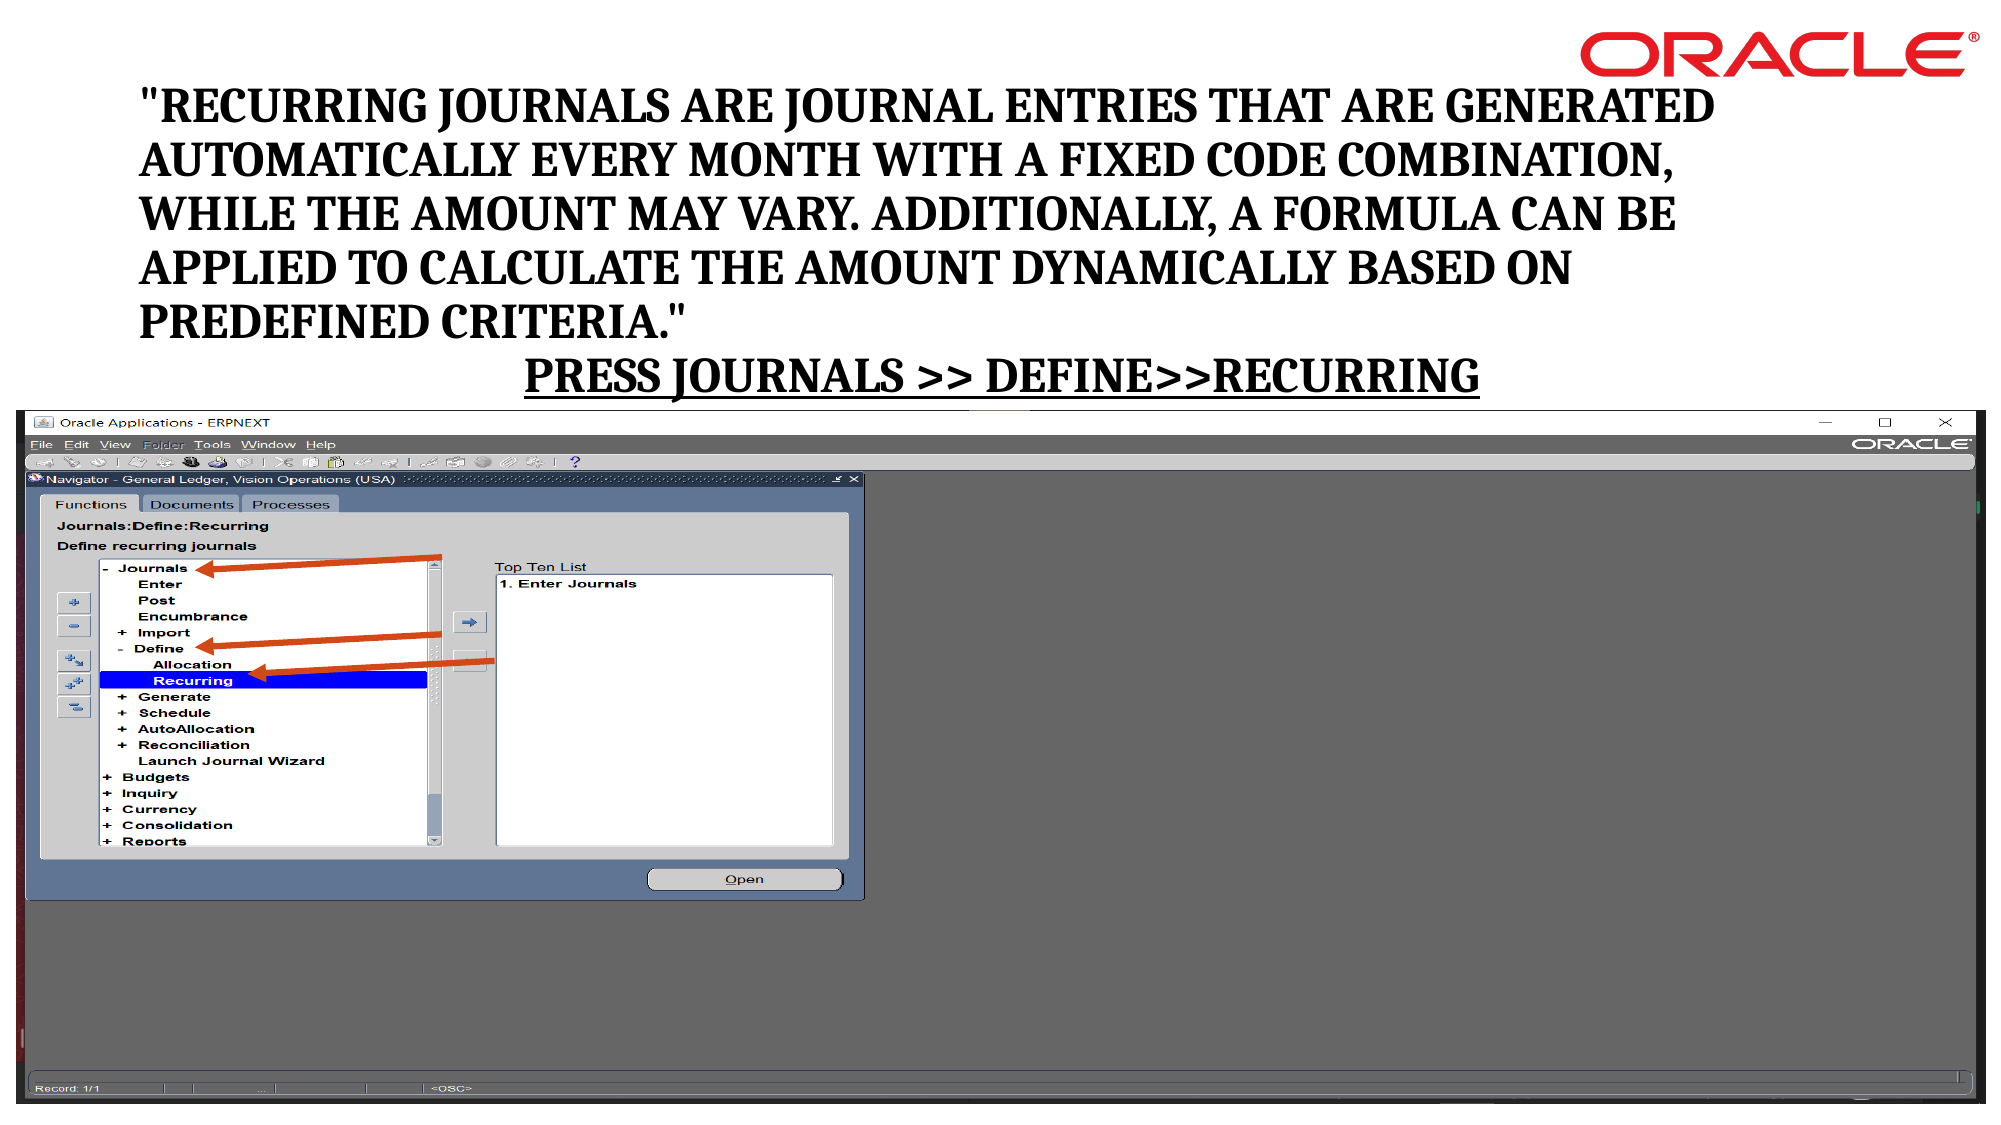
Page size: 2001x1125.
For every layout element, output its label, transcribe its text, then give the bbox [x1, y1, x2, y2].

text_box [197, 637, 440, 645]
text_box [197, 560, 440, 568]
title "Recurring journals are journal entries that are generated automatically every month with a fixed code combination, while the amount may vary. Additionally, a formula can be applied to calculate the amount dynamically based on predefined criteria." Press Journals >> Define>>Recurring [123, 52, 1856, 376]
picture [1558, 3, 2001, 105]
picture [17, 410, 1984, 1103]
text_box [249, 664, 493, 672]
